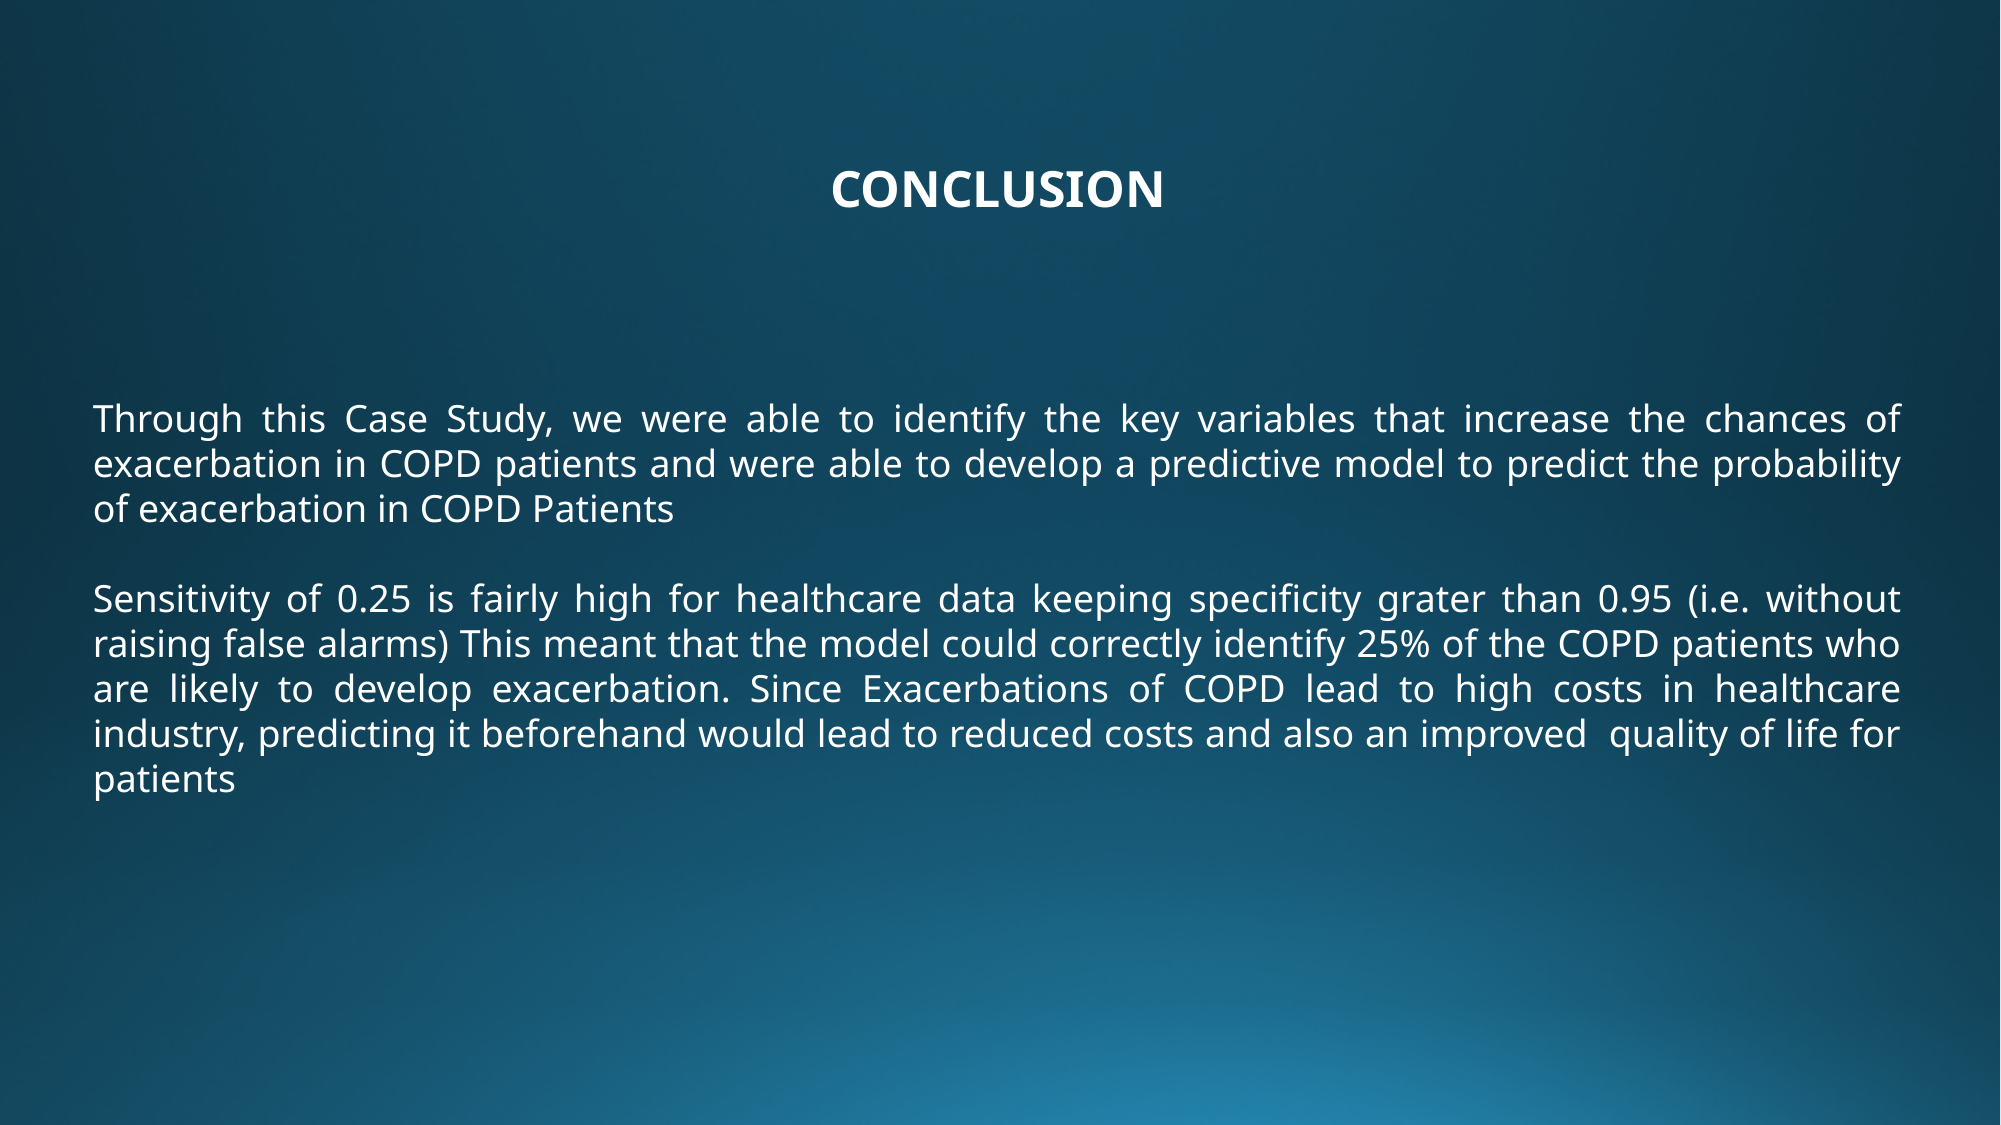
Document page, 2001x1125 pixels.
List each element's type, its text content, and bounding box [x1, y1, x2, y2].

picture [0, 0, 2001, 1125]
text_box Through this Case Study, we were able to identify the key variables that increase the chances of exacerbation in COPD patients and were able to develop a predictive model to predict the probability of exacerbation in COPD Patients Sensitivity of 0.25 is fairly high for healthcare data keeping specificity grater than 0.95 (i.e. without raising false alarms) This meant that the model could correctly identify 25% of the COPD patients who are likely to develop exacerbation. Since Exacerbations of COPD lead to high costs in healthcare industry, predicting it beforehand would lead to reduced costs and also an improved quality of life for patients [78, 387, 1918, 808]
text_box CONCLUSION [35, 149, 1961, 225]
